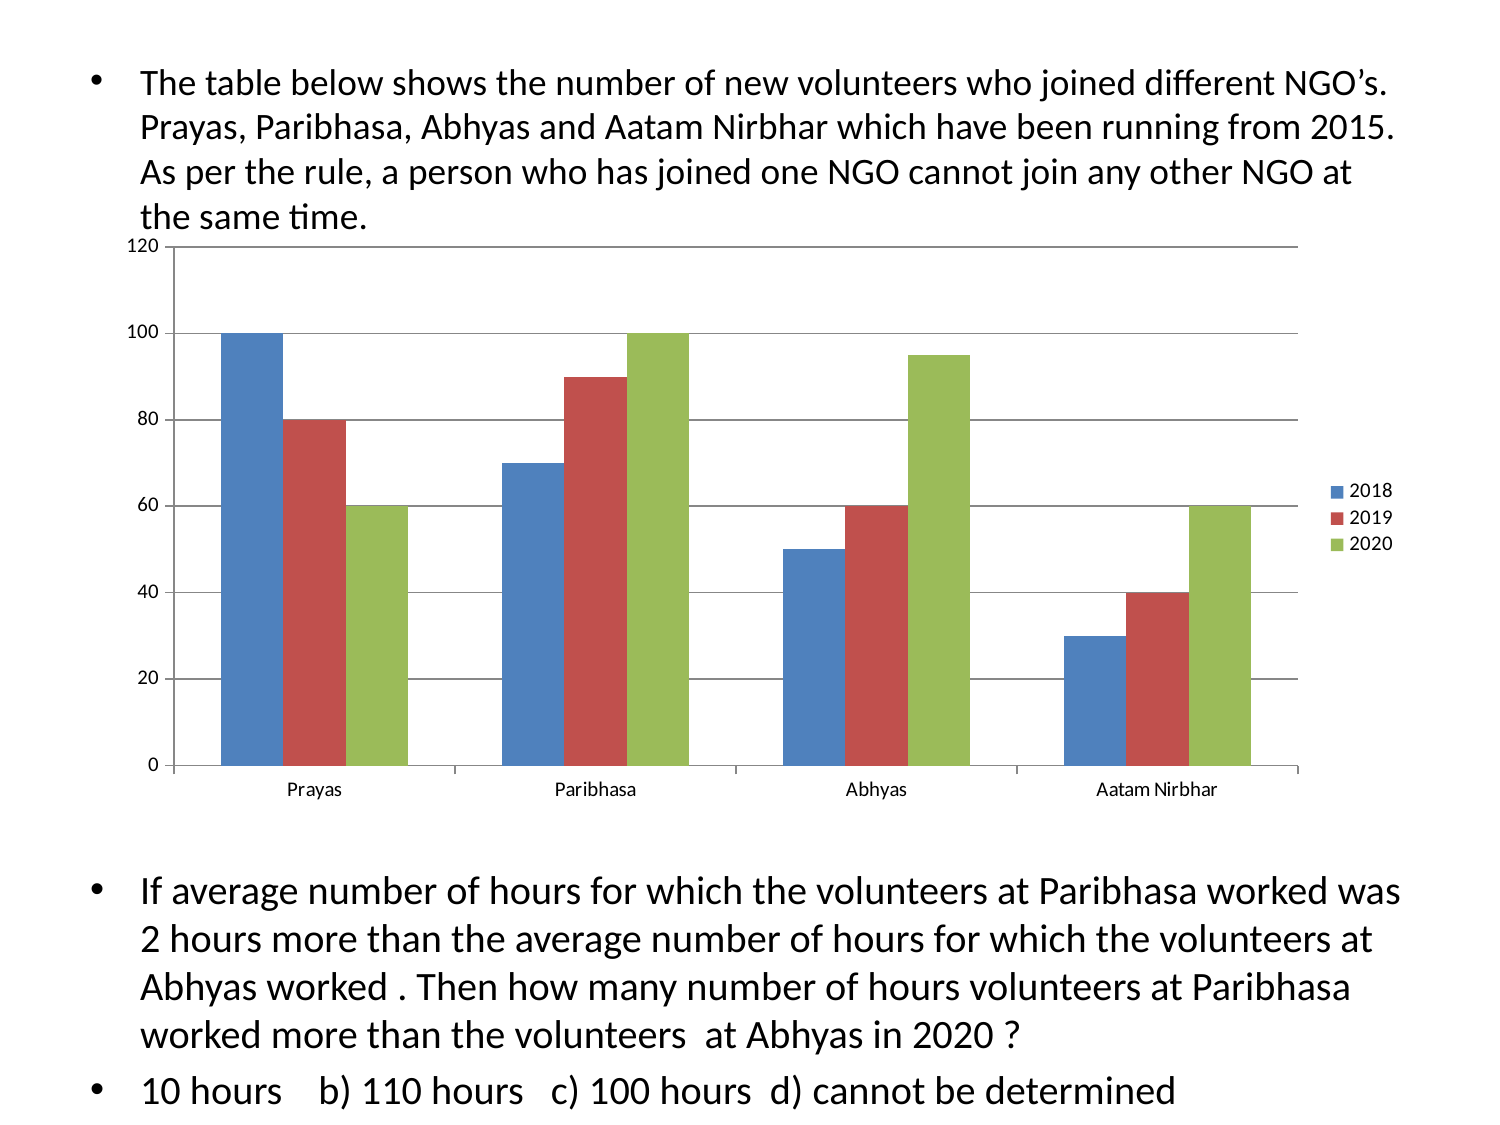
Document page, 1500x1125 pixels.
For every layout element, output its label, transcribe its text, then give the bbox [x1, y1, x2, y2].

chart [99, 224, 1413, 813]
list The table below shows the number of new volunteers who joined different NGO’s. Prayas, Paribhasa, Abhyas and Aatam Nirbhar which have been running from 2015. As per the rule, a person who has joined one NGO cannot join any other NGO at the same time. If average number of hours for which the volunteers at Paribhasa worked was 2 hours more than the average number of hours for which the volunteers at Abhyas worked . Then how many number of hours volunteers at Paribhasa worked more than the volunteers at Abhyas in 2020 ? 10 hours b) 110 hours c) 100 hours d) cannot be determined [75, 50, 1425, 1125]
